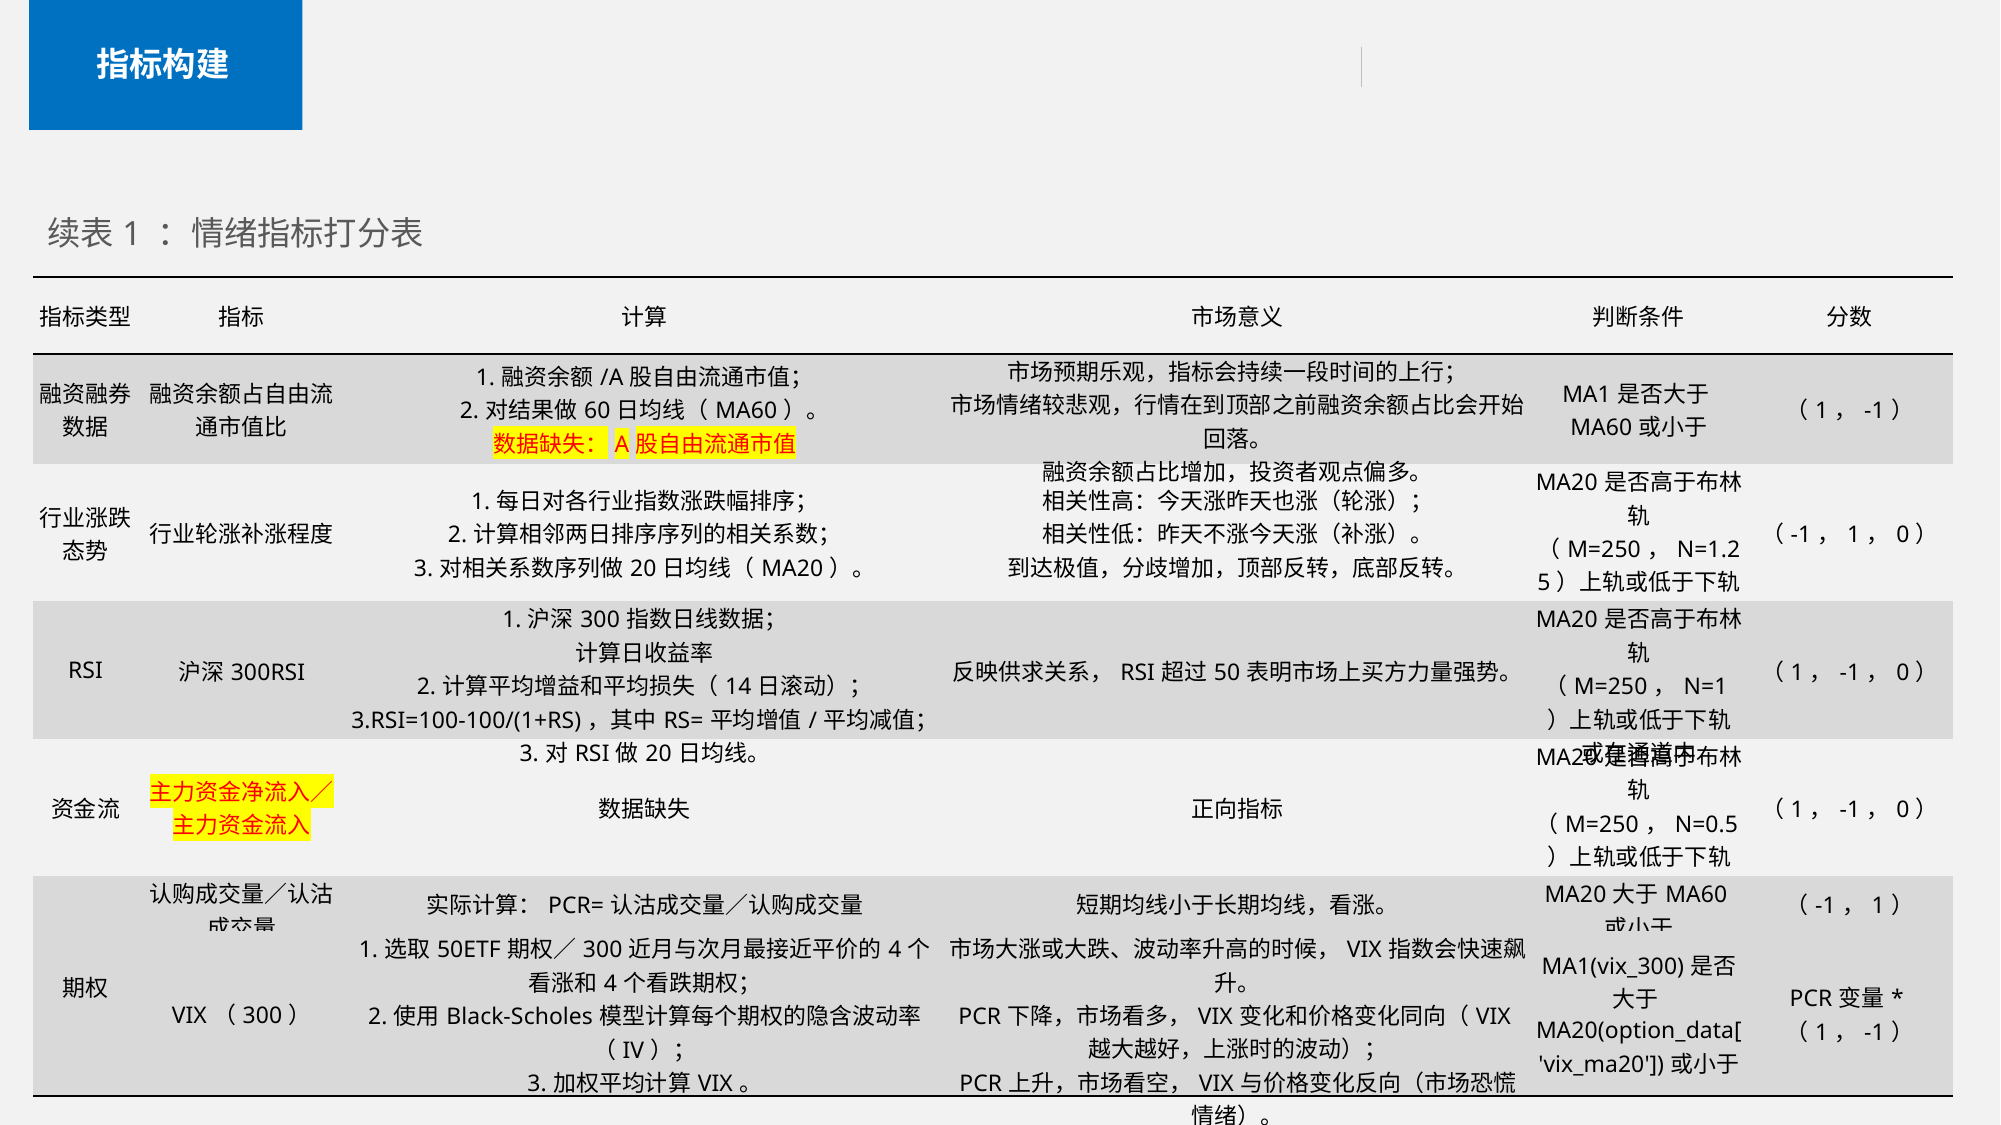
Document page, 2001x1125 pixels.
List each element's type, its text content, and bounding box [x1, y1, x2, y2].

table_cell 市场预期乐观，指标会持续一段时间的上行； 市场情绪较悲观，行情在到顶部之前融资余额占比会开始回落。 融资余额占比增加，投资者观点偏多。 [944, 355, 1532, 464]
table_cell （1，-1，0） [1746, 601, 1953, 739]
table_cell MA20大于MA60或小于 [1532, 876, 1746, 931]
table_header 指标类型 [33, 278, 138, 353]
table_cell MA20是否高于布林轨（M=250，N=1.25）上轨或低于下轨或在通道内 [1532, 464, 1746, 601]
table_cell 行业涨跌态势 [33, 464, 138, 601]
table_cell 1.选取50ETF期权／300近月与次月最接近平价的4个看涨和4个看跌期权； 2.使用Black-Scholes模型计算每个期权的隐含波动率（IV）； 3.加权平均计算VIX。 [346, 931, 944, 1095]
table_cell （-1，1，0） [1746, 464, 1953, 601]
table_cell 主力资金净流入／主力资金流入 [138, 739, 346, 876]
table_cell （1，-1） [1746, 355, 1953, 464]
table_cell （1，-1，0） [1746, 739, 1953, 876]
table_cell 期权 [33, 876, 138, 1095]
table_header 分数 [1746, 278, 1953, 353]
table_cell MA20是否高于布林轨（M=250，N=0.5）上轨或低于下轨或在通道内 [1532, 739, 1746, 876]
table_cell 1.融资余额/A股自由流通市值； 2.对结果做60日均线（MA60）。 数据缺失：A股自由流通市值 [346, 355, 944, 464]
table_header 判断条件 [1532, 278, 1746, 353]
table_cell VIX（300） [138, 931, 346, 1095]
table_header 指标 [138, 278, 346, 353]
table_cell 实际计算：PCR=认沽成交量／认购成交量 [346, 876, 944, 931]
table_cell 相关性高：今天涨昨天也涨（轮涨）； 相关性低：昨天不涨今天涨（补涨）。 到达极值，分歧增加，顶部反转，底部反转。 [944, 464, 1532, 601]
table_cell MA20是否高于布林轨（M=250，N=1）上轨或低于下轨或在通道内 [1532, 601, 1746, 739]
table_cell 短期均线小于长期均线，看涨。 [944, 876, 1532, 931]
table_cell 沪深300RSI [138, 601, 346, 739]
table_cell （-1，1） [1746, 876, 1953, 931]
table_header 计算 [346, 278, 944, 353]
text_box [28, 0, 303, 131]
table_cell 融资余额占自由流通市值比 [138, 355, 346, 464]
text_box 指标构建 [52, 35, 274, 91]
table_cell MA1是否大于MA60或小于 [1532, 355, 1746, 464]
table_header 市场意义 [944, 278, 1532, 353]
table_cell 行业轮涨补涨程度 [138, 464, 346, 601]
table_cell 资金流 [33, 739, 138, 876]
text_box 续表1 ：情绪指标打分表 [33, 184, 1135, 260]
table_cell 数据缺失 [346, 739, 944, 876]
table_cell RSI [33, 601, 138, 739]
table_cell 市场大涨或大跌、波动率升高的时候，VIX指数会快速飙升。 PCR下降，市场看多，VIX变化和价格变化同向（VIX越大越好，上涨时的波动）； PCR上升，市场看空，VIX与价格变化反向（市场恐慌情绪）。 [944, 931, 1532, 1095]
table_cell 反映供求关系，RSI超过50表明市场上买方力量强势。 [944, 601, 1532, 739]
table_cell MA1(vix_300)是否大于MA20(option_data['vix_ma20'])或小于 [1532, 931, 1746, 1095]
table_cell 1.每日对各行业指数涨跌幅排序； 2.计算相邻两日排序序列的相关系数； 3.对相关系数序列做20日均线（MA20）。 [346, 464, 944, 601]
table_cell 正向指标 [944, 739, 1532, 876]
table_cell 认购成交量／认沽成交量 [138, 876, 346, 931]
table_cell PCR变量*（1，-1） [1746, 931, 1953, 1095]
table_cell 融资融券数据 [33, 355, 138, 464]
table_cell 1.沪深300指数日线数据； 计算日收益率 2.计算平均增益和平均损失（14日滚动）； 3.RSI=100-100/(1+RS)，其中RS=平均增值/平均减值； 3.对RSI做20日均线。 [346, 601, 944, 739]
